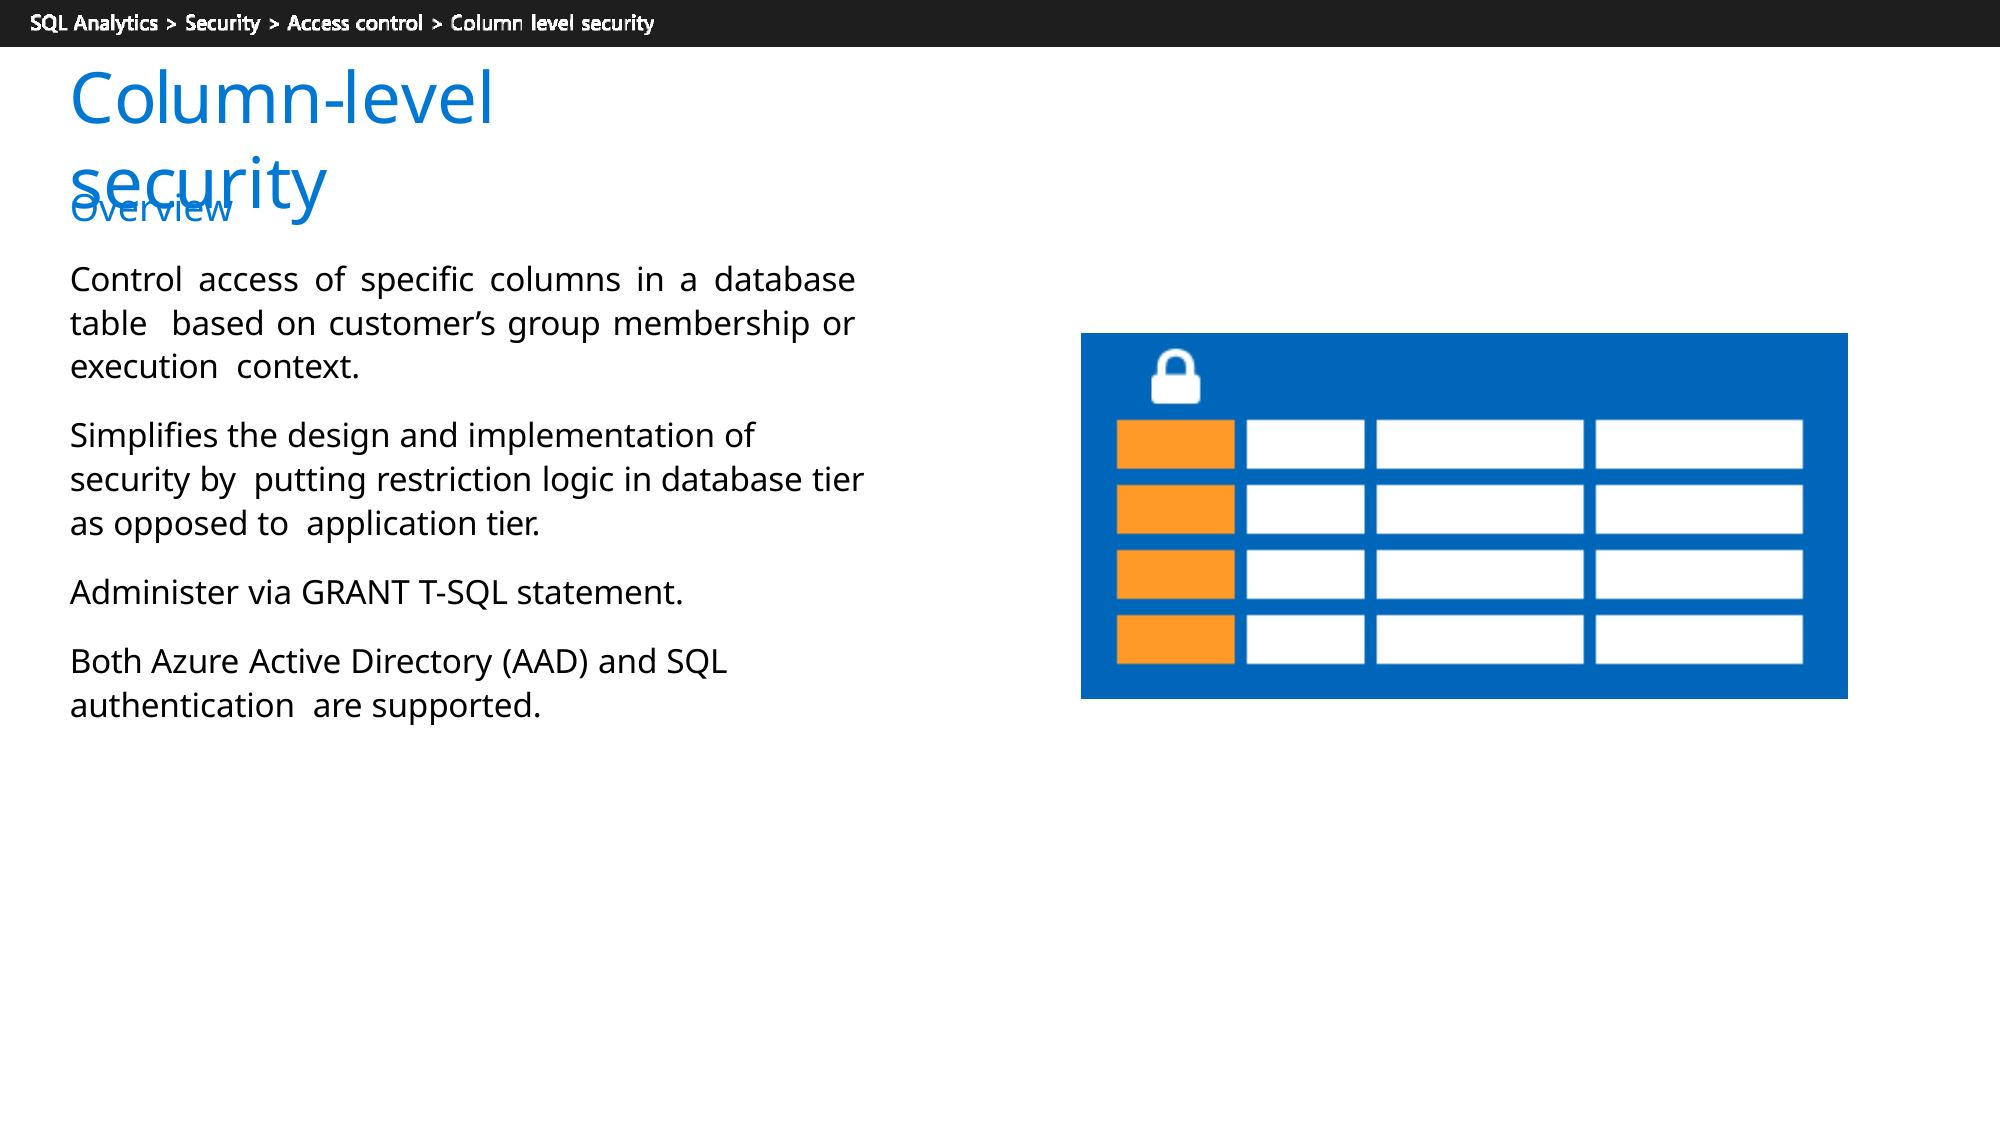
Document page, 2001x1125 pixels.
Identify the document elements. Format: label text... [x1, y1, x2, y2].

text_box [0, 0, 2000, 48]
text_box Overview Control access of specific columns in a database table based on customer’s group membership or execution context. Simplifies the design and implementation of security by putting restriction logic in database tier as opposed to application tier. Administer via GRANT T-SQL statement. Both Azure Active Directory (AAD) and SQL authentication are supported. [67, 181, 925, 724]
title Column-level security [67, 59, 707, 242]
picture [1080, 333, 1848, 699]
